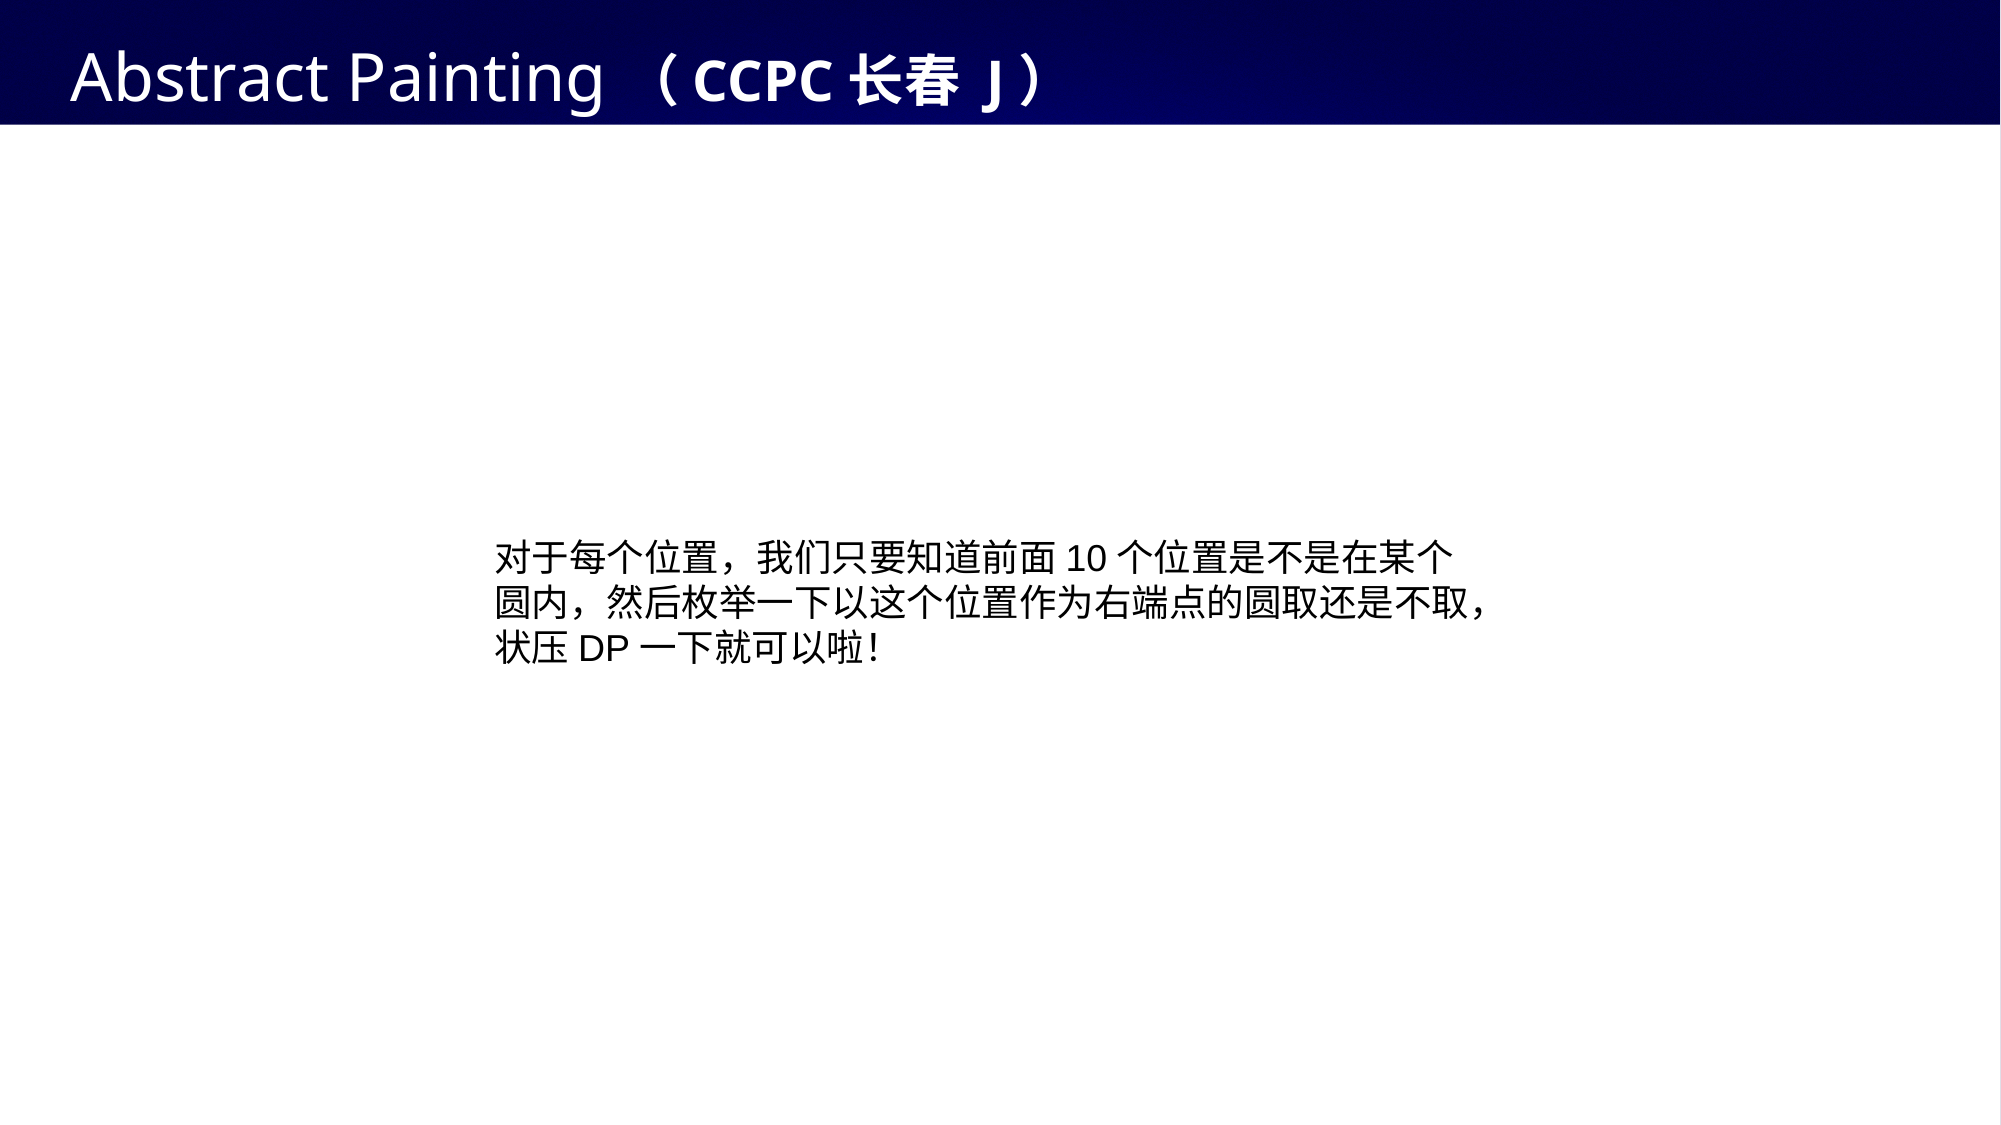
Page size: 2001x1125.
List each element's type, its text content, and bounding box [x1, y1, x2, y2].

title Abstract Painting（CCPC长春 J） [38, 29, 1764, 131]
picture [0, 0, 2001, 1125]
text_box 对于每个位置，我们只要知道前面10个位置是不是在某个圆内，然后枚举一下以这个位置作为右端点的圆取还是不取，状压DP一下就可以啦！ [479, 527, 1492, 677]
